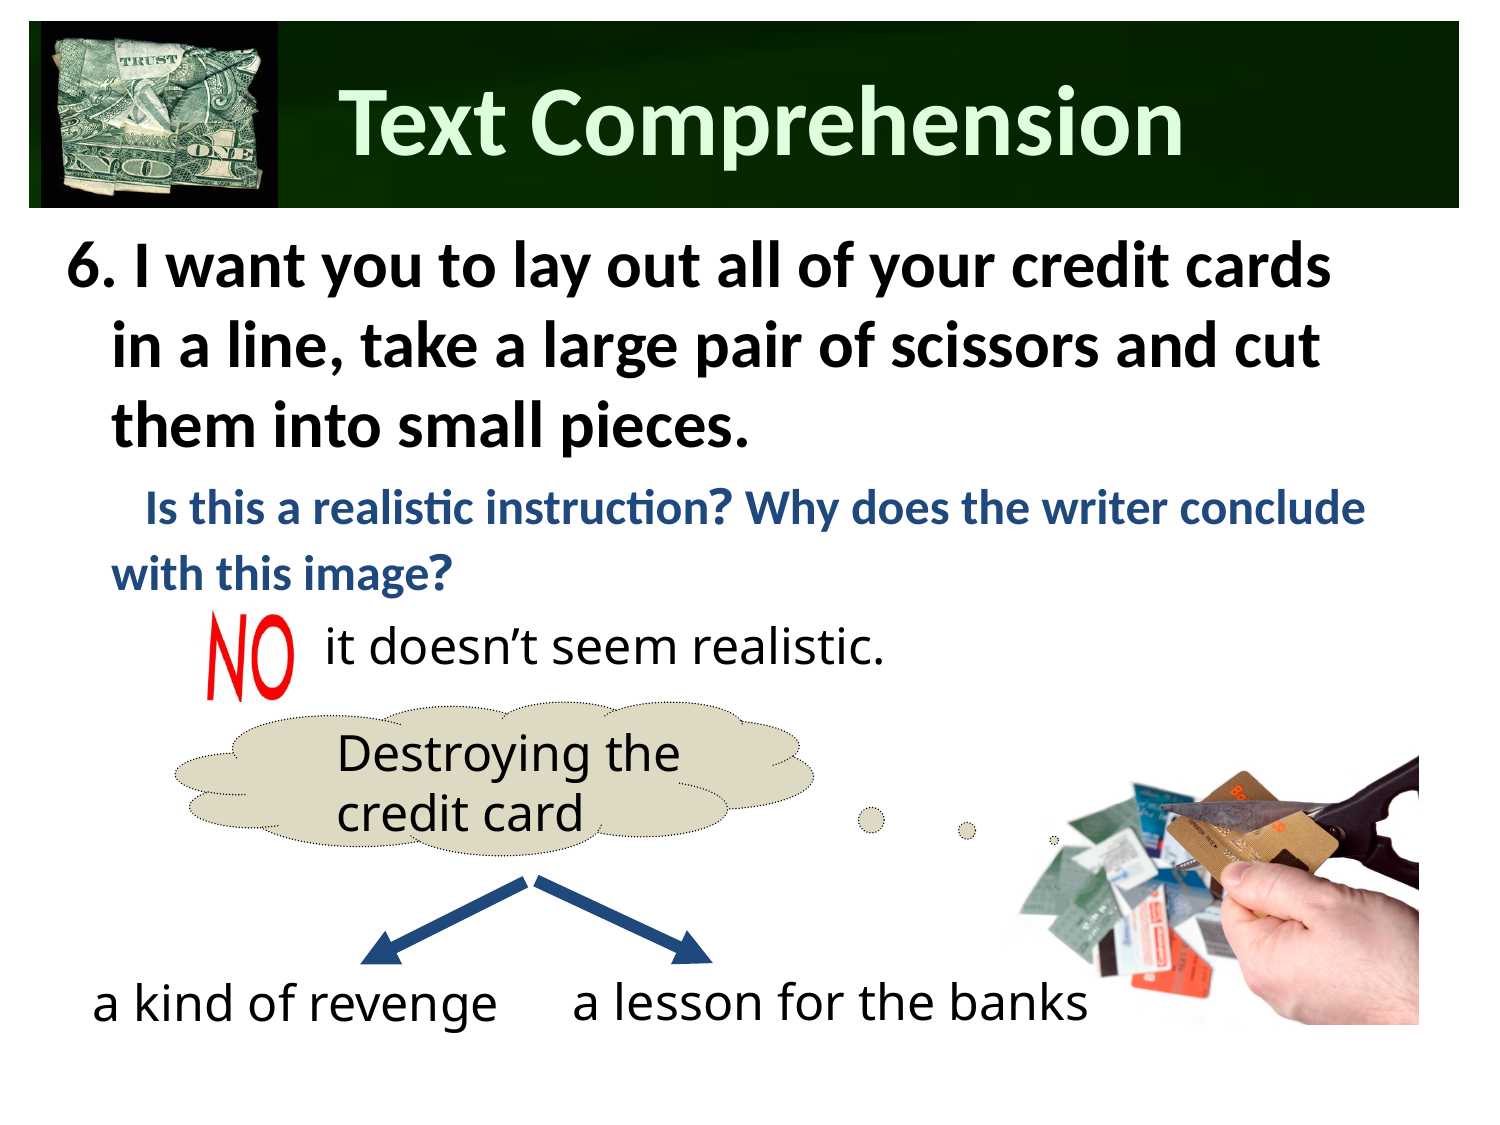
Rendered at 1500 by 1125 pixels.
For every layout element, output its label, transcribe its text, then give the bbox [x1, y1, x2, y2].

picture [29, 21, 1459, 209]
list 6. I want you to lay out all of your credit cards in a line, take a large pair of scissors and cut them into small pieces. Is this a realistic instruction? Why does the writer conclude with this image? [51, 218, 1410, 486]
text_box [535, 880, 1092, 1039]
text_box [88, 881, 526, 1040]
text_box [175, 701, 1419, 1026]
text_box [198, 606, 1003, 702]
